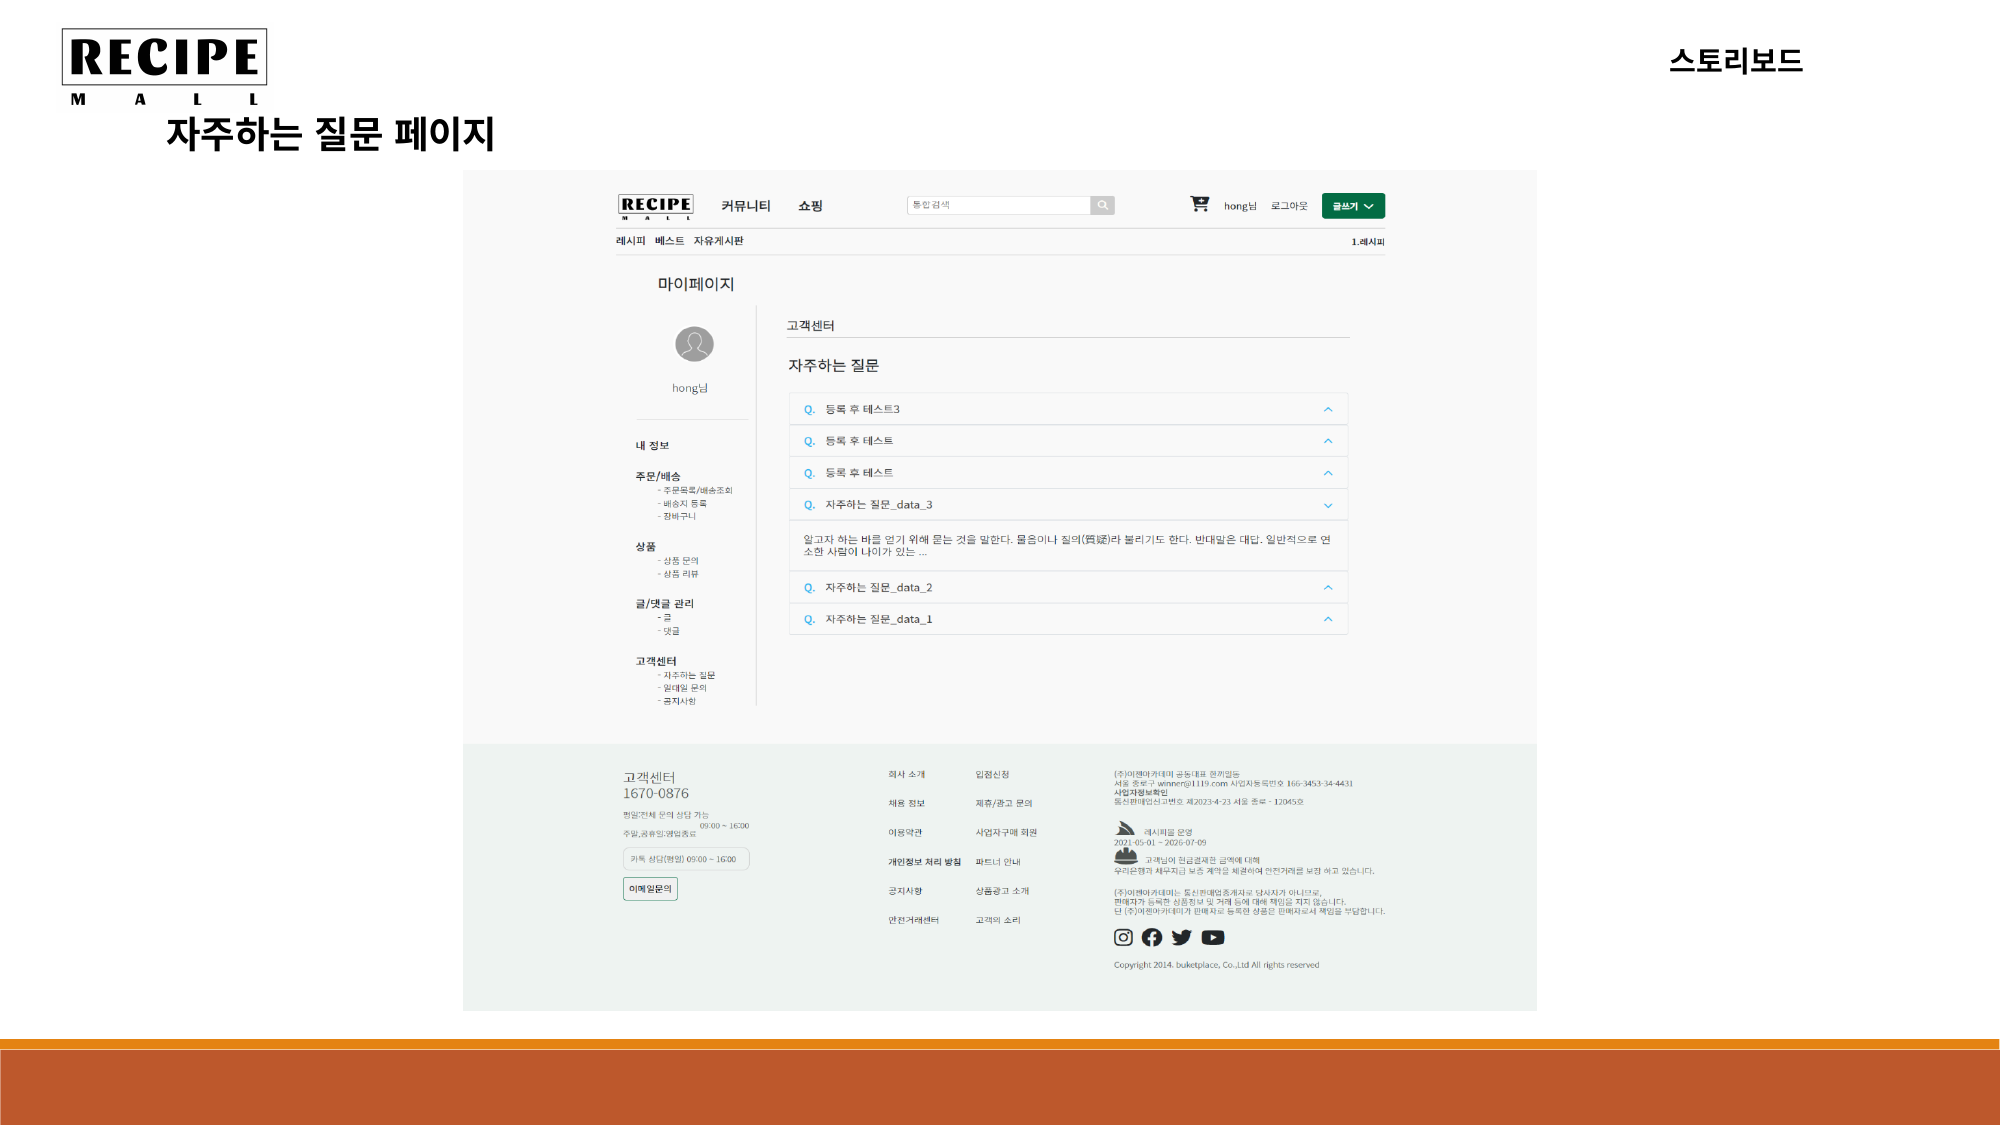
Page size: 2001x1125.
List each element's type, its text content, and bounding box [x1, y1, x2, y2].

picture [463, 170, 1537, 1012]
picture [56, 21, 275, 114]
text_box 스토리보드 [1654, 36, 1923, 86]
text_box 자주하는 질문 페이지 [151, 104, 806, 164]
